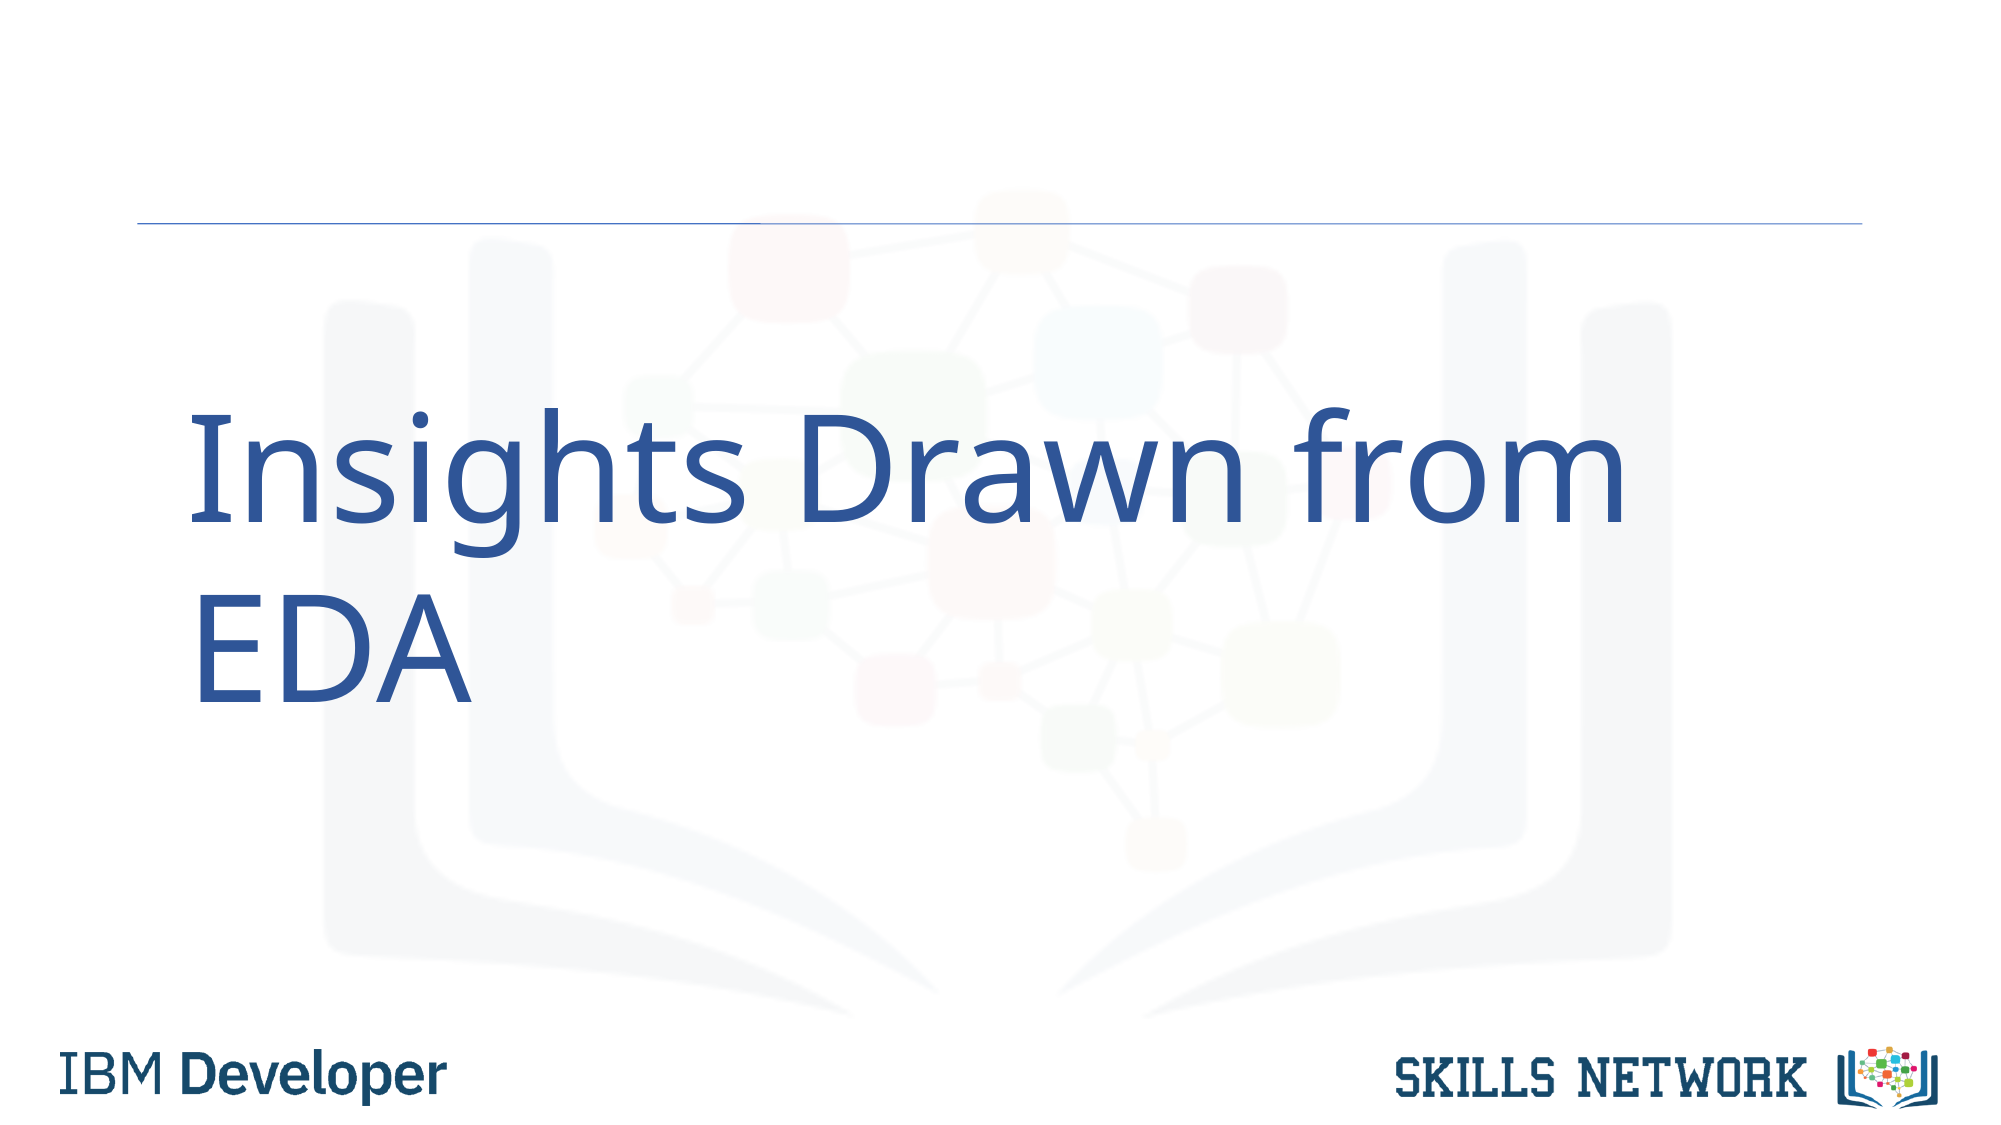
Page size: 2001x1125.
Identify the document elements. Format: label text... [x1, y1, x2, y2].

picture [55, 1045, 459, 1108]
text_box Insights Drawn from EDA [171, 365, 1821, 741]
picture [1390, 1045, 1945, 1111]
